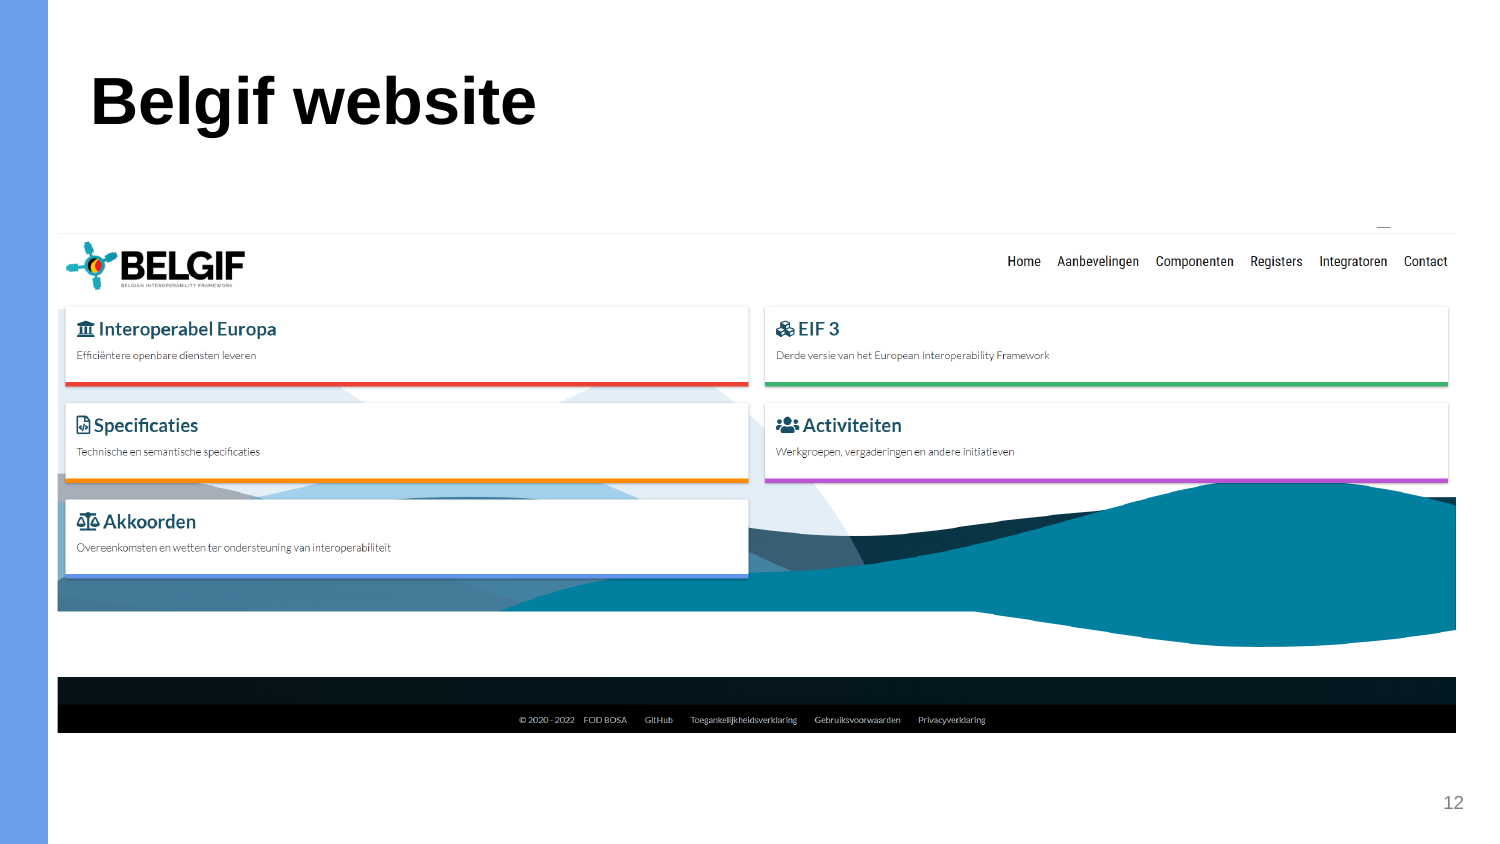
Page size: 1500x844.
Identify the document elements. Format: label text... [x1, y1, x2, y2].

picture [57, 226, 1457, 733]
slide_number 12 [1127, 778, 1480, 825]
title Belgif website [74, 42, 1293, 181]
